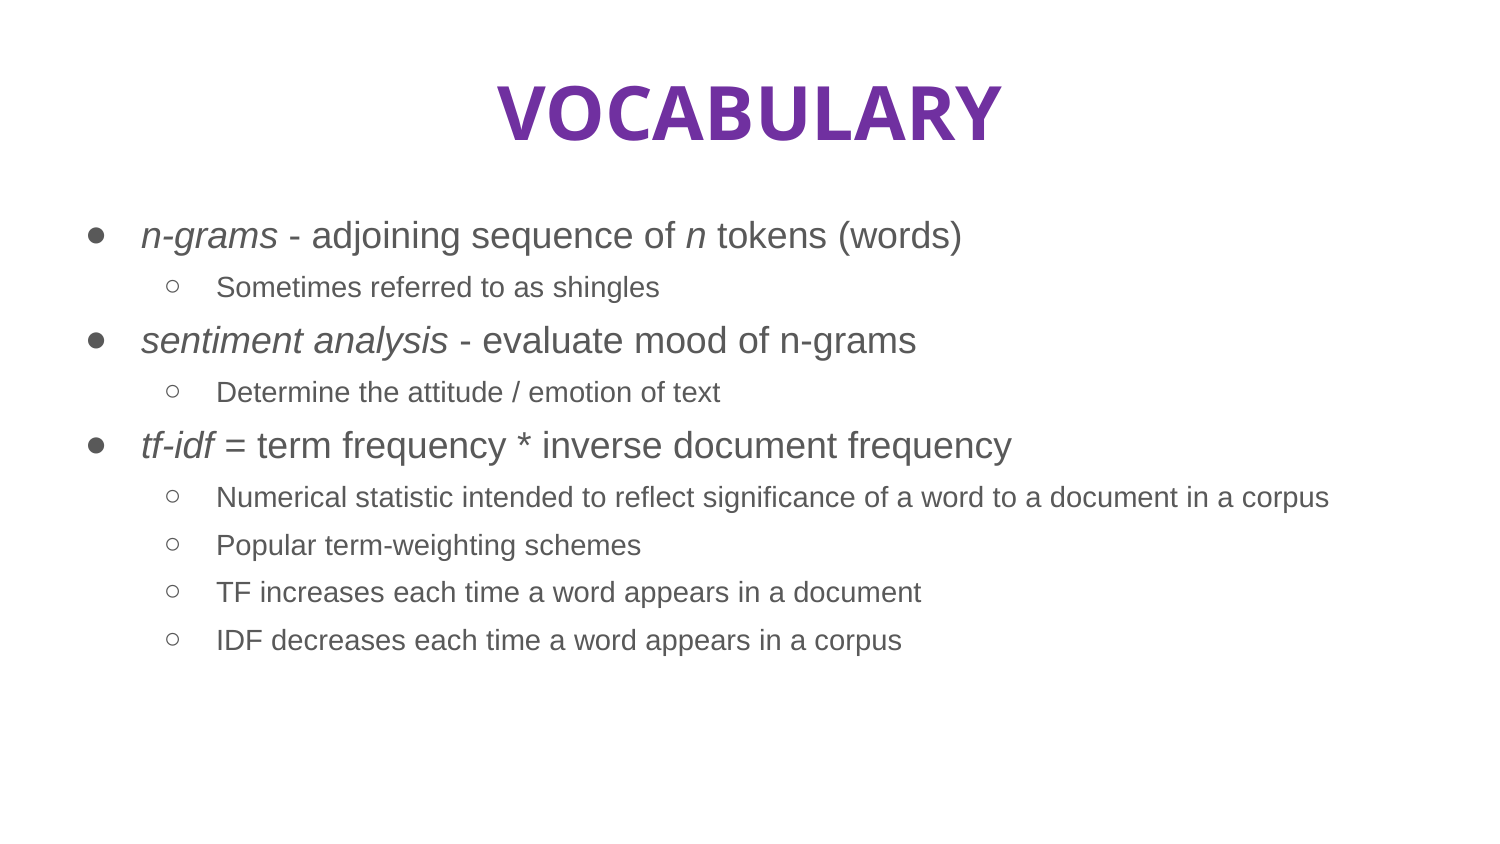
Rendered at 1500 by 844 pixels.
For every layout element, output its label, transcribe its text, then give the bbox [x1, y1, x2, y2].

title VOCABULARY [51, 50, 1449, 145]
list n-grams - adjoining sequence of n tokens (words) Sometimes referred to as shingles sentiment analysis - evaluate mood of n-grams Determine the attitude / emotion of text tf-idf = term frequency * inverse document frequency Numerical statistic intended to reflect significance of a word to a document in a corpus Popular term-weighting schemes TF increases each time a word appears in a document IDF decreases each time a word appears in a corpus [51, 189, 1449, 750]
